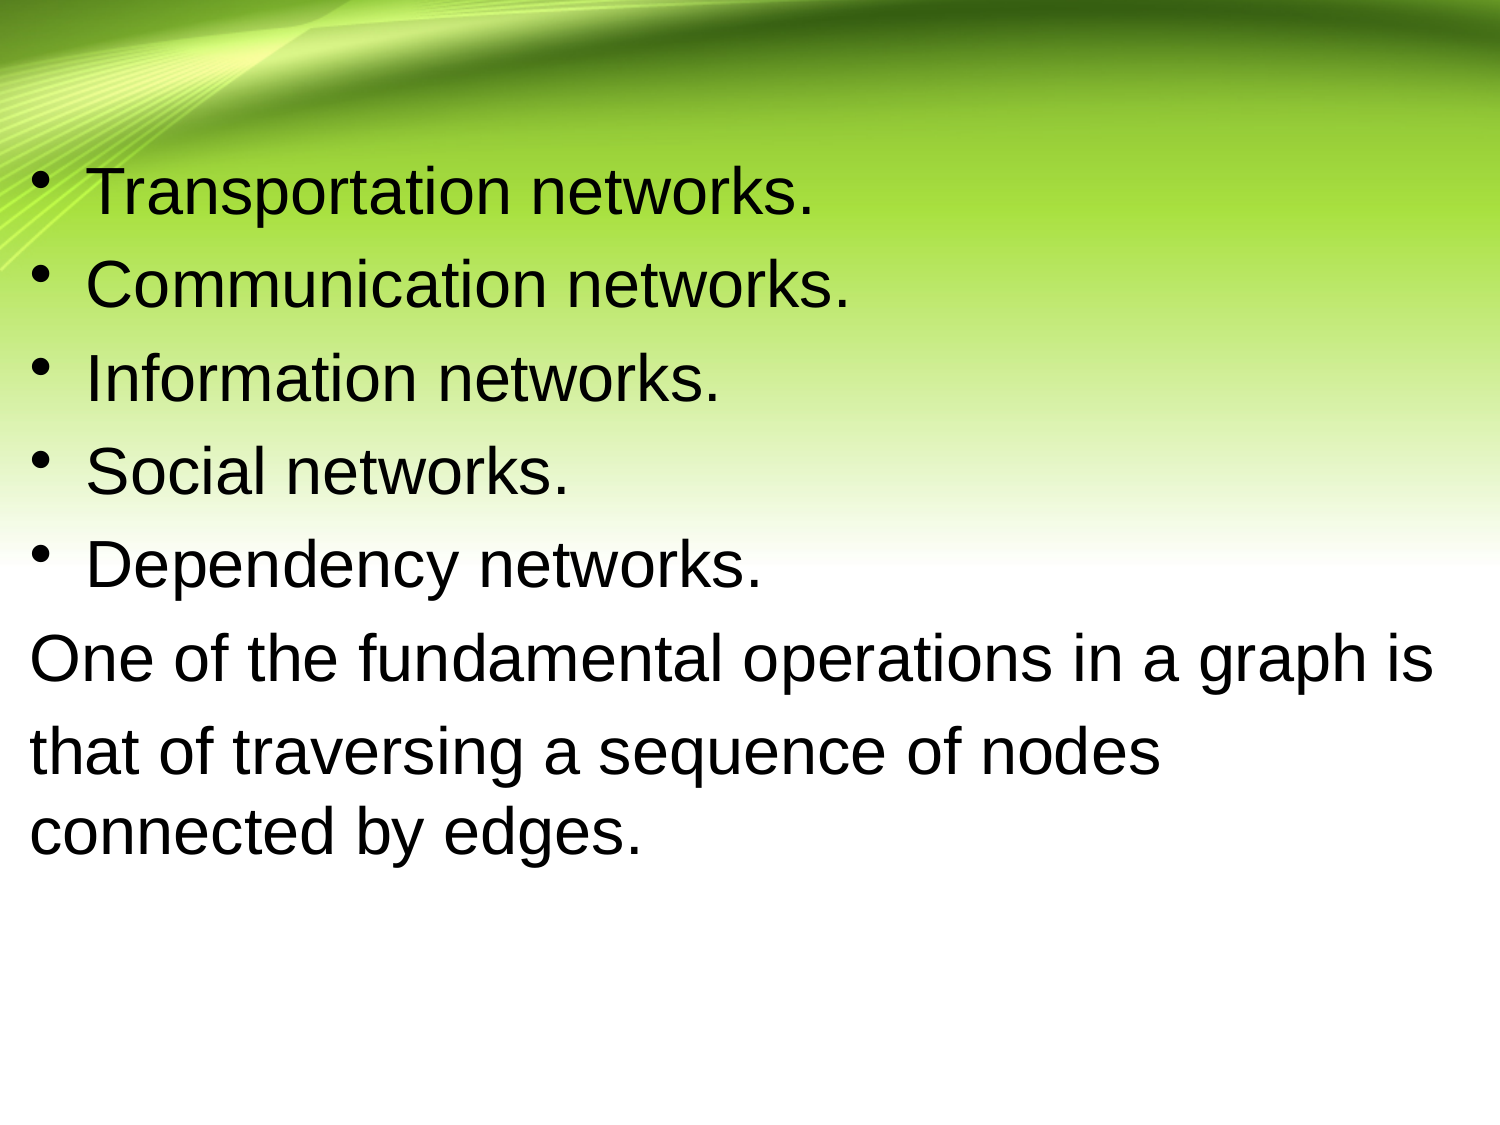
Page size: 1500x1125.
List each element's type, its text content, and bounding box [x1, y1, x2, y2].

picture [0, 0, 1500, 1125]
list Transportation networks. Communication networks. Information networks. Social networks. Dependency networks. One of the fundamental operations in a graph is that of traversing a sequence of nodes connected by edges. [14, 140, 1480, 1098]
